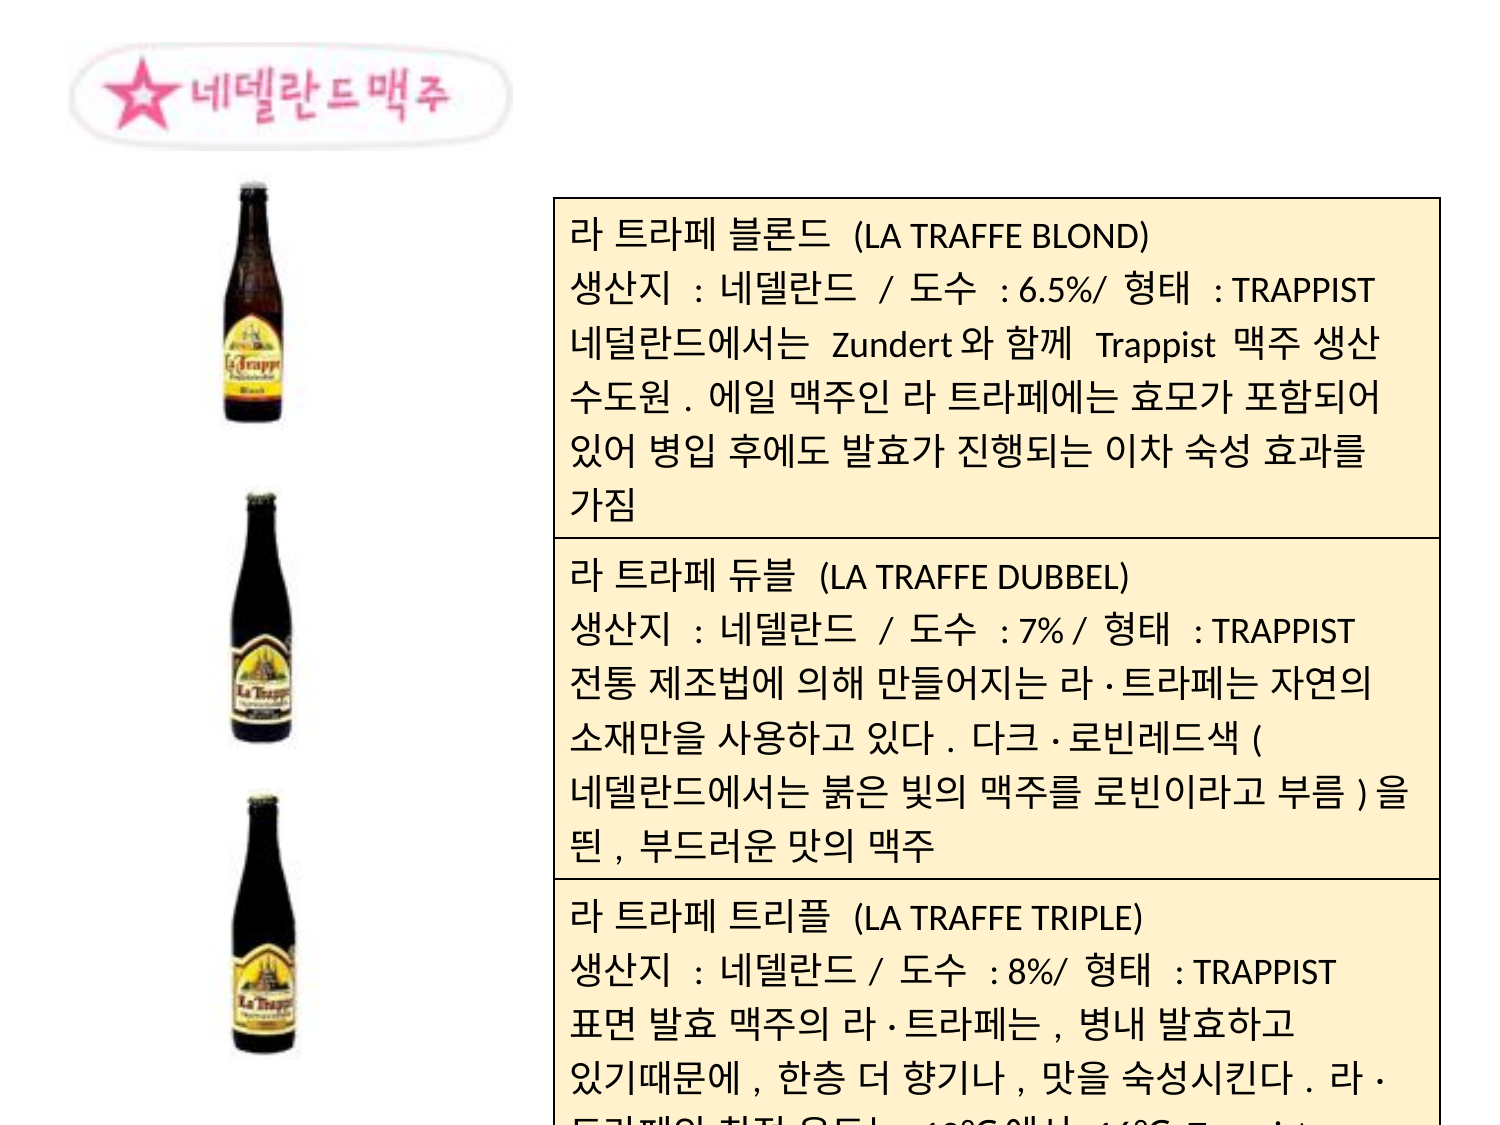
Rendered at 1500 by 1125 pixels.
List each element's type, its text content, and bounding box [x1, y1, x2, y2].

table_header 라 트라페 블론드 (LA TRAFFE BLOND) 생산지 : 네델란드 / 도수 : 6.5%/ 형태 : TRAPPIST 네덜란드에서는 Zundert와 함께 Trappist 맥주 생산 수도원. 에일 맥주인 라 트라페에는 효모가 포함되어 있어 병입 후에도 발효가 진행되는 이차 숙성 효과를 가짐 [555, 199, 1439, 537]
table_cell 라 트라페 듀블 (LA TRAFFE DUBBEL) 생산지 : 네델란드 / 도수 : 7% / 형태 : TRAPPIST 전통 제조법에 의해 만들어지는 라·트라페는 자연의 소재만을 사용하고 있다. 다크·로빈레드색(네델란드에서는 붉은 빛의 맥주를 로빈이라고 부름)을 띈, 부드러운 맛의 맥주 [555, 539, 1439, 878]
picture [66, 42, 513, 151]
picture [175, 788, 357, 1060]
picture [175, 484, 352, 749]
table_cell 라 트라페 트리플 (LA TRAFFE TRIPLE) 생산지 : 네델란드/ 도수 : 8%/ 형태 : TRAPPIST 표면 발효 맥주의 라·트라페는, 병내 발효하고 있기때문에, 한층 더 향기나, 맛을 숙성시킨다. 라·트라페의 최적 온도는 12℃에서 16℃. Trappist 맥주는, 매우 향이 풍부 [555, 880, 1439, 1125]
picture [168, 174, 340, 431]
